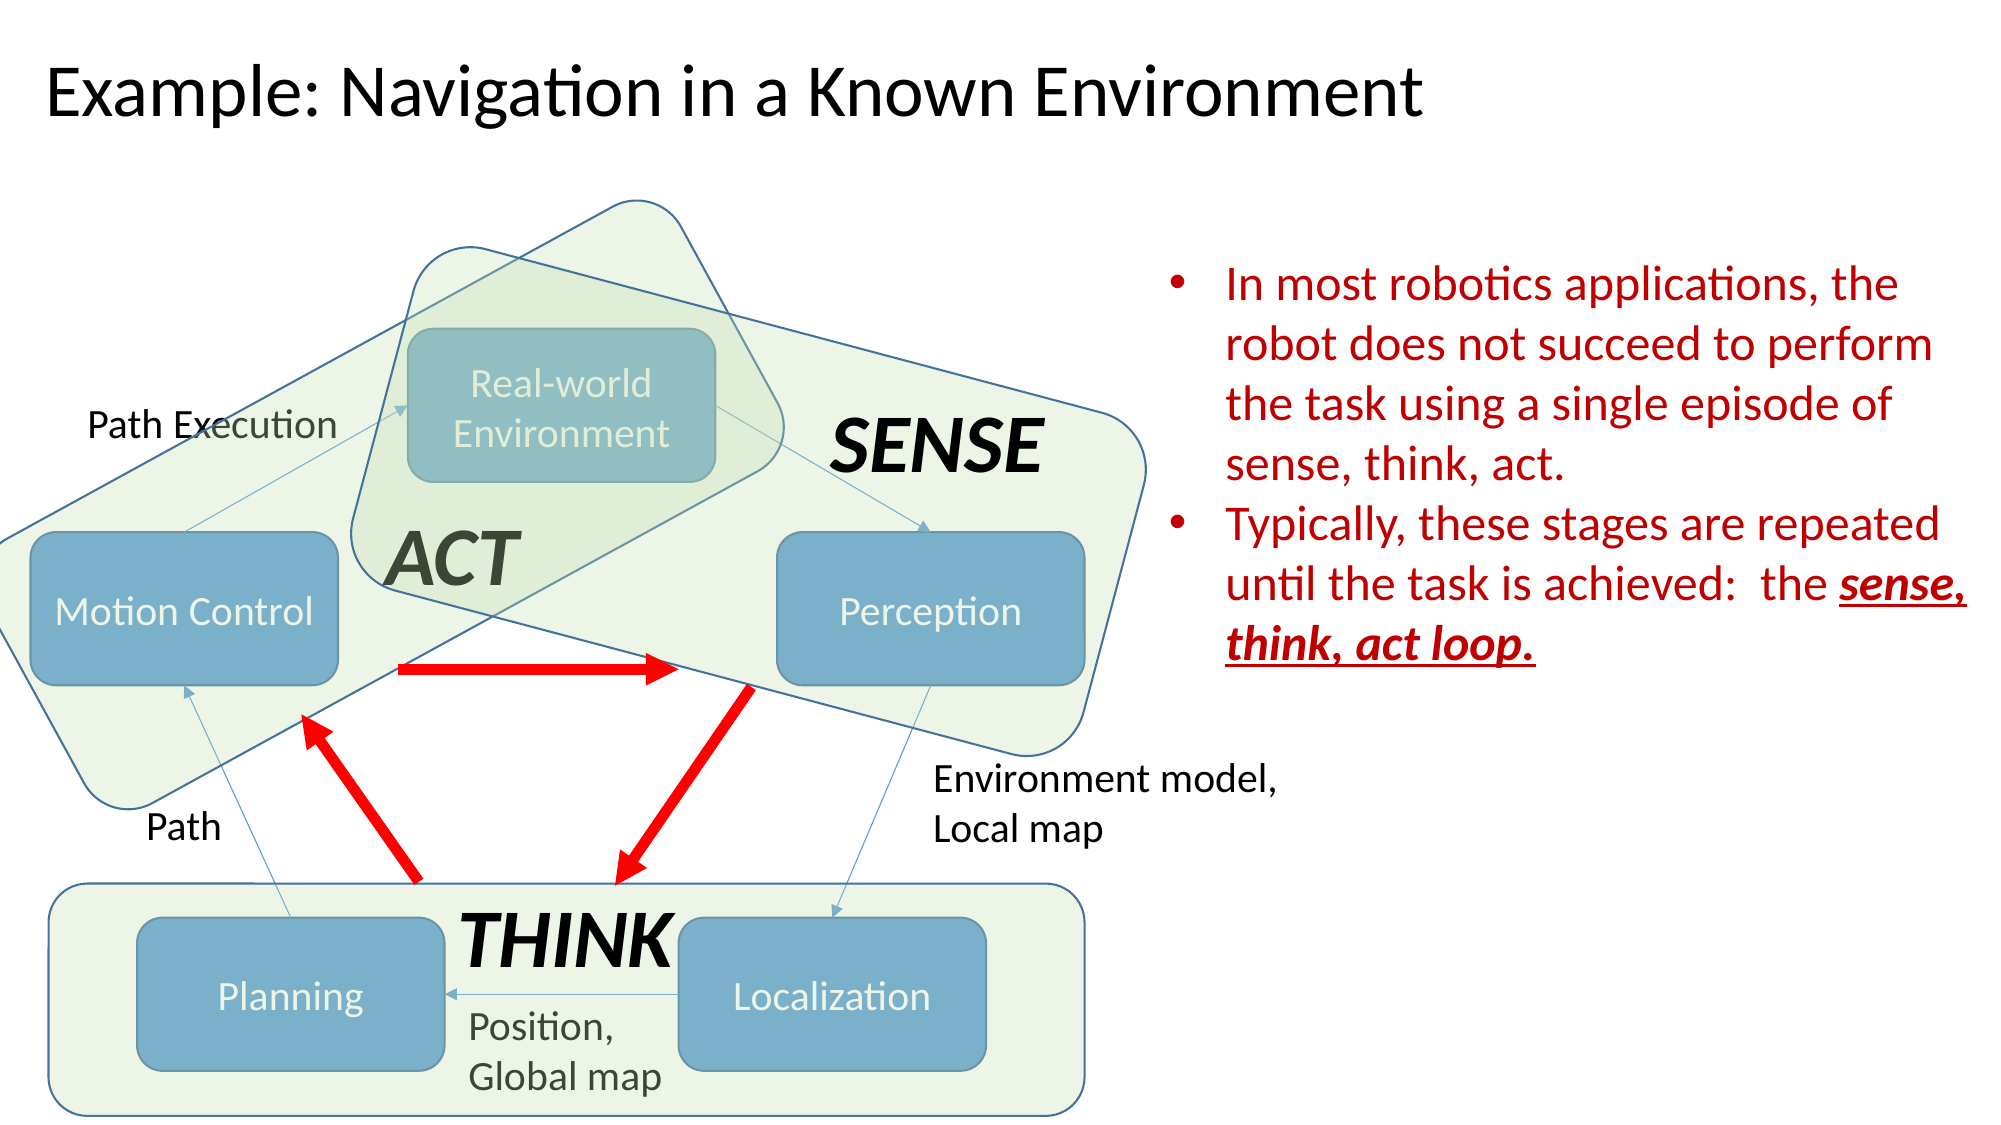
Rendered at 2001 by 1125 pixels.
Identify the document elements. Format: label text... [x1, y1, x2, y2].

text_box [301, 714, 419, 882]
text_box [0, 440, 493, 811]
text_box [350, 246, 1147, 758]
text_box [184, 405, 408, 533]
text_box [832, 685, 931, 918]
text_box ACT [370, 580, 460, 610]
text_box Environment model, Local map [931, 743, 1294, 859]
text_box THINK [442, 876, 689, 992]
text_box SENSE [815, 381, 1059, 497]
text_box [520, 199, 729, 312]
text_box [184, 685, 291, 918]
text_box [614, 686, 752, 886]
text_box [715, 405, 931, 533]
text_box In most robotics applications, the robot does not succeed to perform the task using a single episode of sense, think, act. Typically, these stages are repeated until the task is achieved: the sense, think, act loop. [1154, 243, 2000, 739]
text_box Path Execution [48, 389, 276, 455]
text_box [47, 882, 1086, 1117]
text_box Path [131, 791, 184, 857]
text_box Example: Navigation in a Known Environment [30, 33, 1507, 139]
text_box [248, 319, 404, 405]
